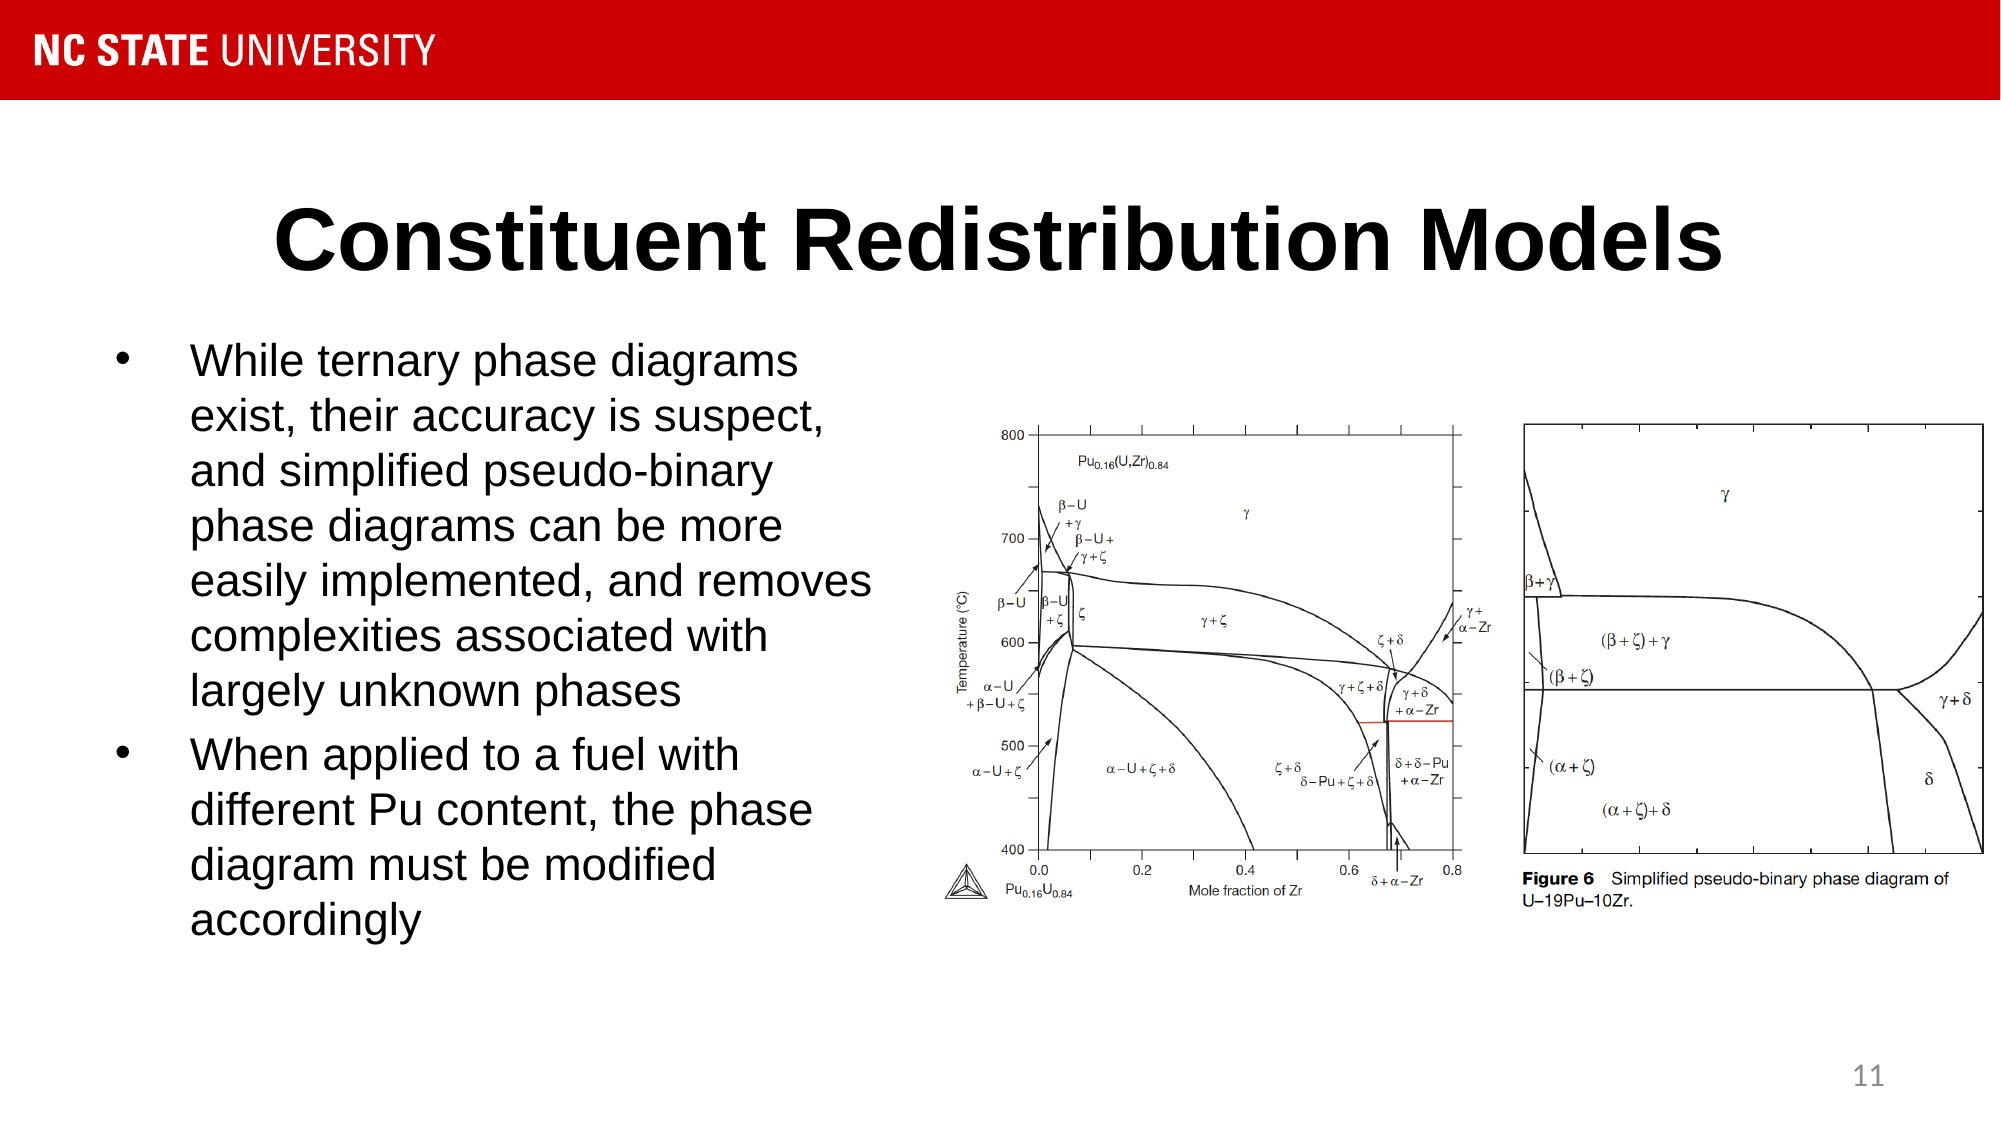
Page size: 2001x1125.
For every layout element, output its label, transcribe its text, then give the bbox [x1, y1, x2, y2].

title Constituent Redistribution Models [99, 147, 1900, 323]
picture [0, 0, 2001, 100]
list While ternary phase diagrams exist, their accuracy is suspect, and simplified pseudo-binary phase diagrams can be more easily implemented, and removes complexities associated with largely unknown phases When applied to a fuel with different Pu content, the phase diagram must be modified accordingly [99, 322, 923, 1005]
slide_number 11 [1433, 1042, 1900, 1103]
picture [935, 406, 1498, 906]
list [1497, 406, 1993, 919]
